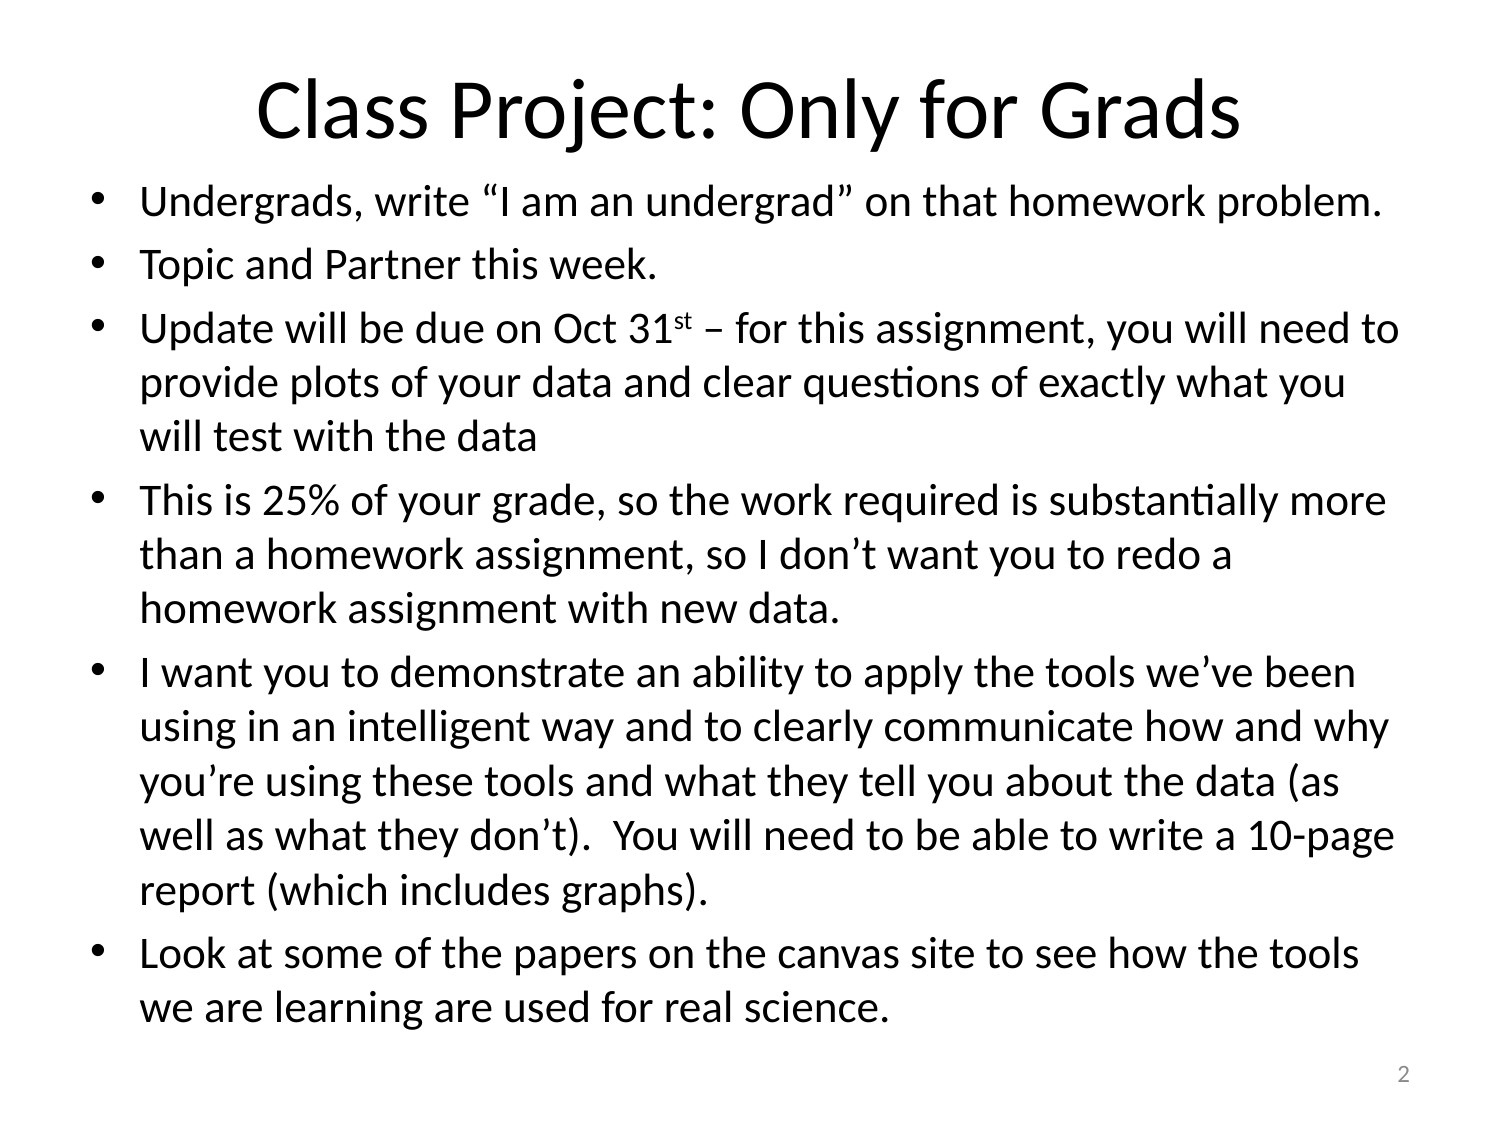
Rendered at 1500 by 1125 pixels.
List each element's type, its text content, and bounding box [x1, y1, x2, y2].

title Class Project: Only for Grads [75, 45, 1425, 163]
slide_number 2 [1074, 1042, 1425, 1103]
list Undergrads, write “I am an undergrad” on that homework problem. Topic and Partner this week. Update will be due on Oct 31st – for this assignment, you will need to provide plots of your data and clear questions of exactly what you will test with the data This is 25% of your grade, so the work required is substantially more than a homework assignment, so I don’t want you to redo a homework assignment with new data. I want you to demonstrate an ability to apply the tools we’ve been using in an intelligent way and to clearly communicate how and why you’re using these tools and what they tell you about the data (as well as what they don’t). You will need to be able to write a 10-page report (which includes graphs). Look at some of the papers on the canvas site to see how the tools we are learning are used for real science. [75, 163, 1425, 1103]
